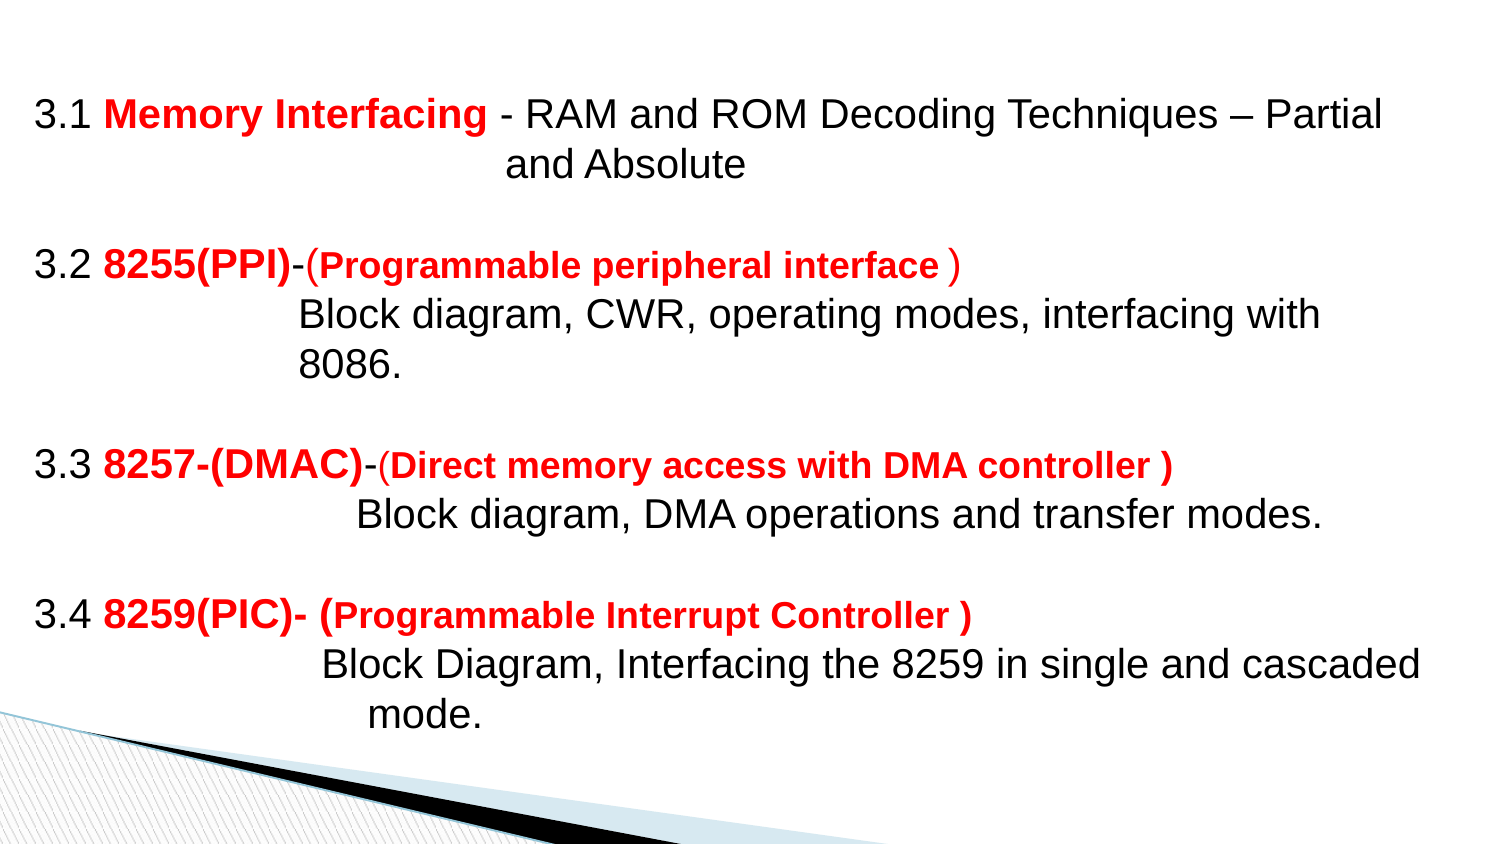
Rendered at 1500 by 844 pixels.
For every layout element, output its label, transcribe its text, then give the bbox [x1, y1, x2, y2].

text_box 3.1 Memory Interfacing - RAM and ROM Decoding Techniques – Partial and Absolute 3.2 8255(PPI)-(Programmable peripheral interface ) Block diagram, CWR, operating modes, interfacing with 8086. 3.3 8257-(DMAC)-(Direct memory access with DMA controller ) Block diagram, DMA operations and transfer modes. 3.4 8259(PIC)- (Programmable Interrupt Controller ) Block Diagram, Interfacing the 8259 in single and cascaded mode. [18, 79, 1478, 745]
